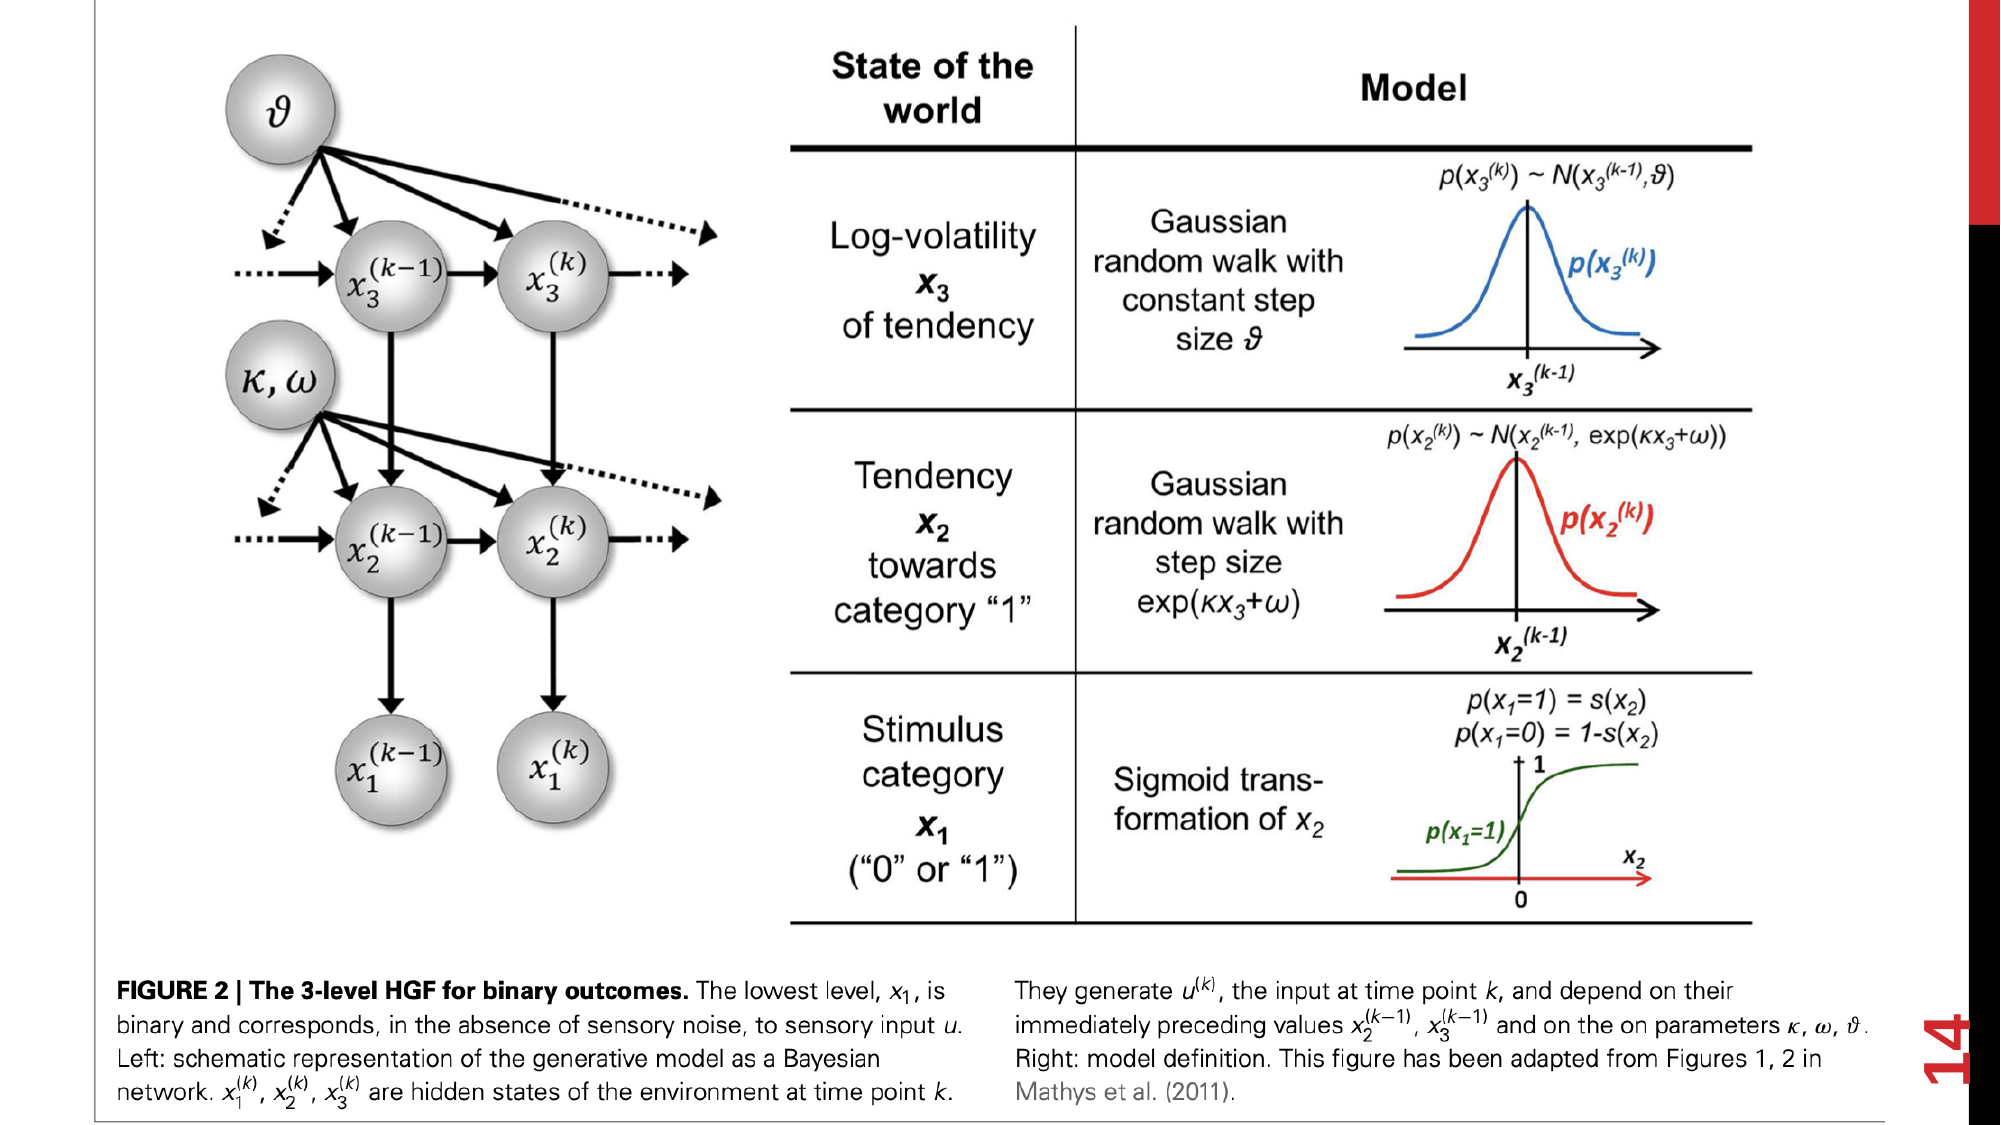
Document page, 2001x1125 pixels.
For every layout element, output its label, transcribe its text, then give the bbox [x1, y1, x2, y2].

picture [91, 0, 1885, 1125]
slide_number 14 [1903, 887, 1984, 1104]
